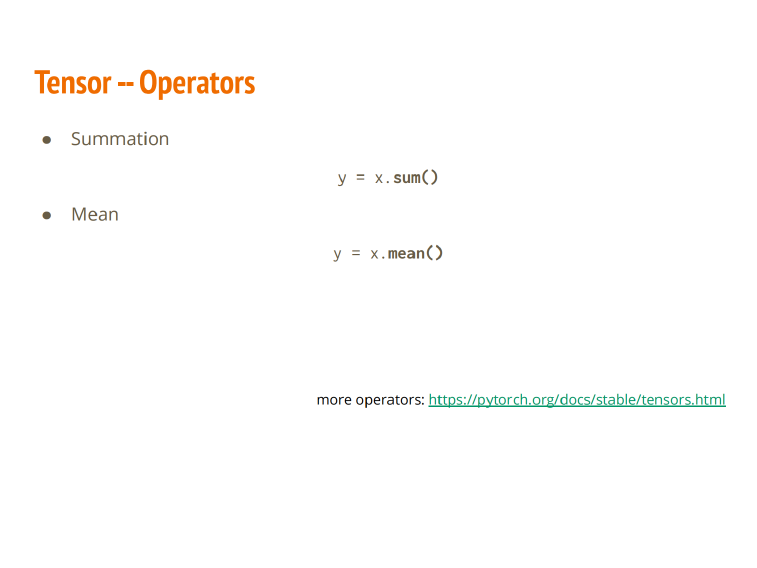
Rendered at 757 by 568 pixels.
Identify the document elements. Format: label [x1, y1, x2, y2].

picture [23, 58, 733, 412]
